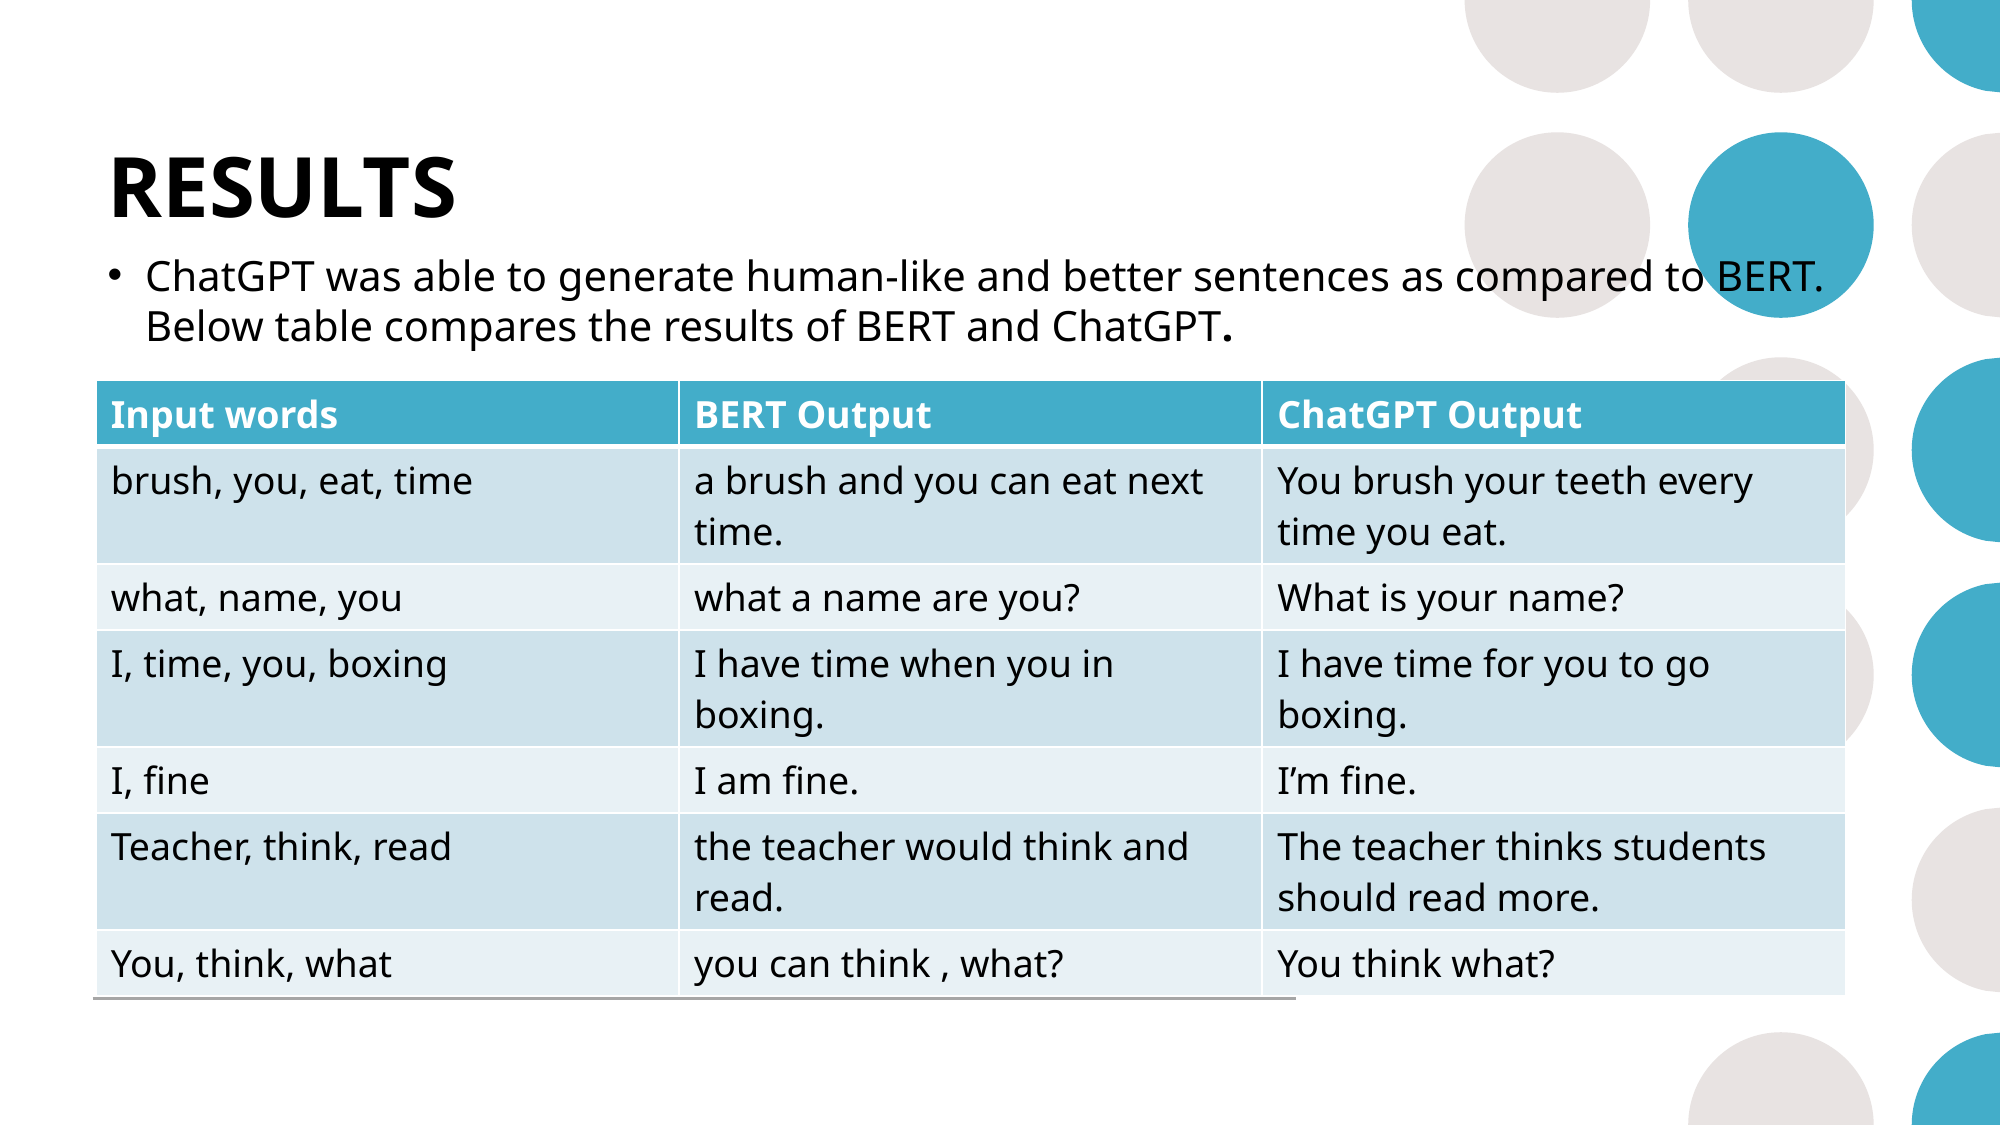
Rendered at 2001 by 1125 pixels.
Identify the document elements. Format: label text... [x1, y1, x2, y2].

table_cell Teacher, think, read [97, 814, 678, 929]
table_header BERT Output [680, 381, 1261, 444]
table_cell a brush and you can eat next time. [680, 449, 1261, 563]
table_cell You think what? [1263, 931, 1845, 995]
table_cell you can think , what? [680, 931, 1261, 995]
table_cell You brush your teeth every time you eat. [1263, 449, 1845, 563]
table_cell What is your name? [1263, 565, 1845, 629]
table_cell I, time, you, boxing [97, 631, 678, 746]
table_cell I have time when you in boxing. [680, 631, 1261, 746]
table_cell I, fine [97, 748, 678, 812]
table_cell I have time for you to go boxing. [1263, 631, 1845, 746]
table_cell The teacher thinks students should read more. [1263, 814, 1845, 929]
title RESULTS [92, 126, 1602, 242]
table_cell You, think, what [97, 931, 678, 995]
table_header Input words [97, 381, 678, 444]
table_cell I’m fine. [1263, 748, 1845, 812]
table_cell brush, you, eat, time [97, 449, 678, 563]
table_cell what, name, you [97, 565, 678, 629]
table_cell I am fine. [680, 748, 1261, 812]
list ChatGPT was able to generate human-like and better sentences as compared to BERT. Below table compares the results of BERT and ChatGPT. [92, 242, 1846, 950]
table_header ChatGPT Output [1263, 381, 1845, 444]
table_cell what a name are you? [680, 565, 1261, 629]
table_cell the teacher would think and read. [680, 814, 1261, 929]
